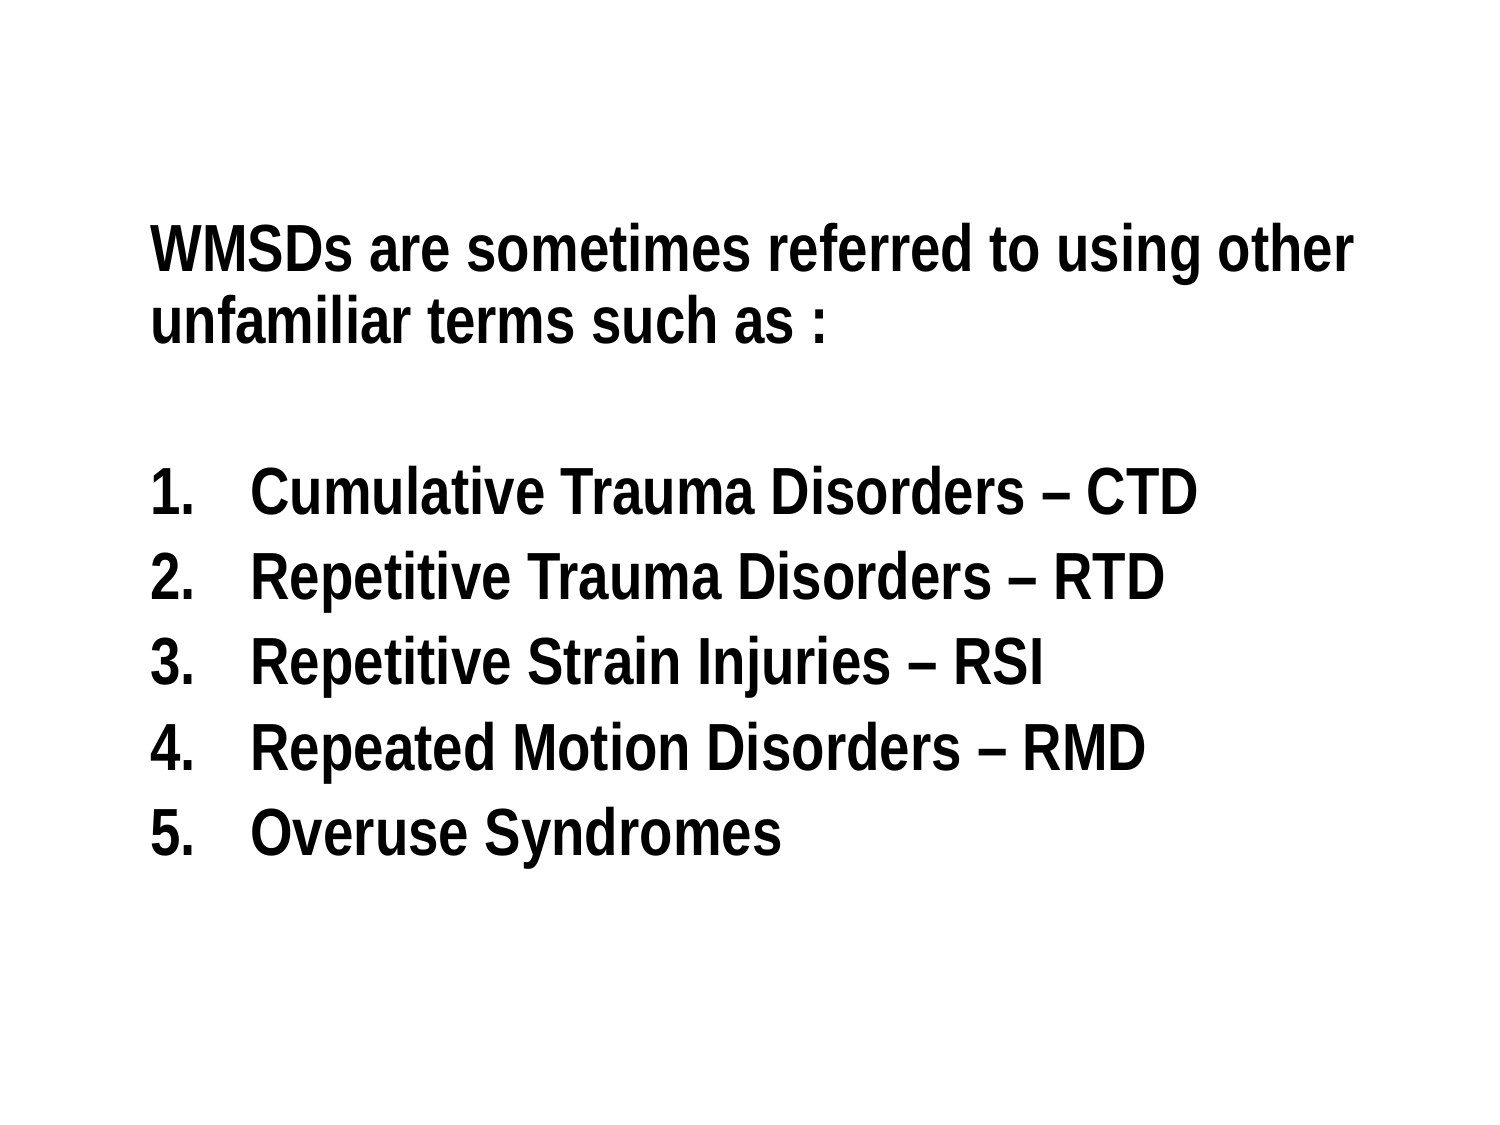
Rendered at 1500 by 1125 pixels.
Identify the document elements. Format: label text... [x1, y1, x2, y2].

text_box WMSDs are sometimes referred to using other unfamiliar terms such as : Cumulative Trauma Disorders – CTD Repetitive Trauma Disorders – RTD Repetitive Strain Injuries – RSI Repeated Motion Disorders – RMD Overuse Syndromes [135, 113, 1411, 867]
